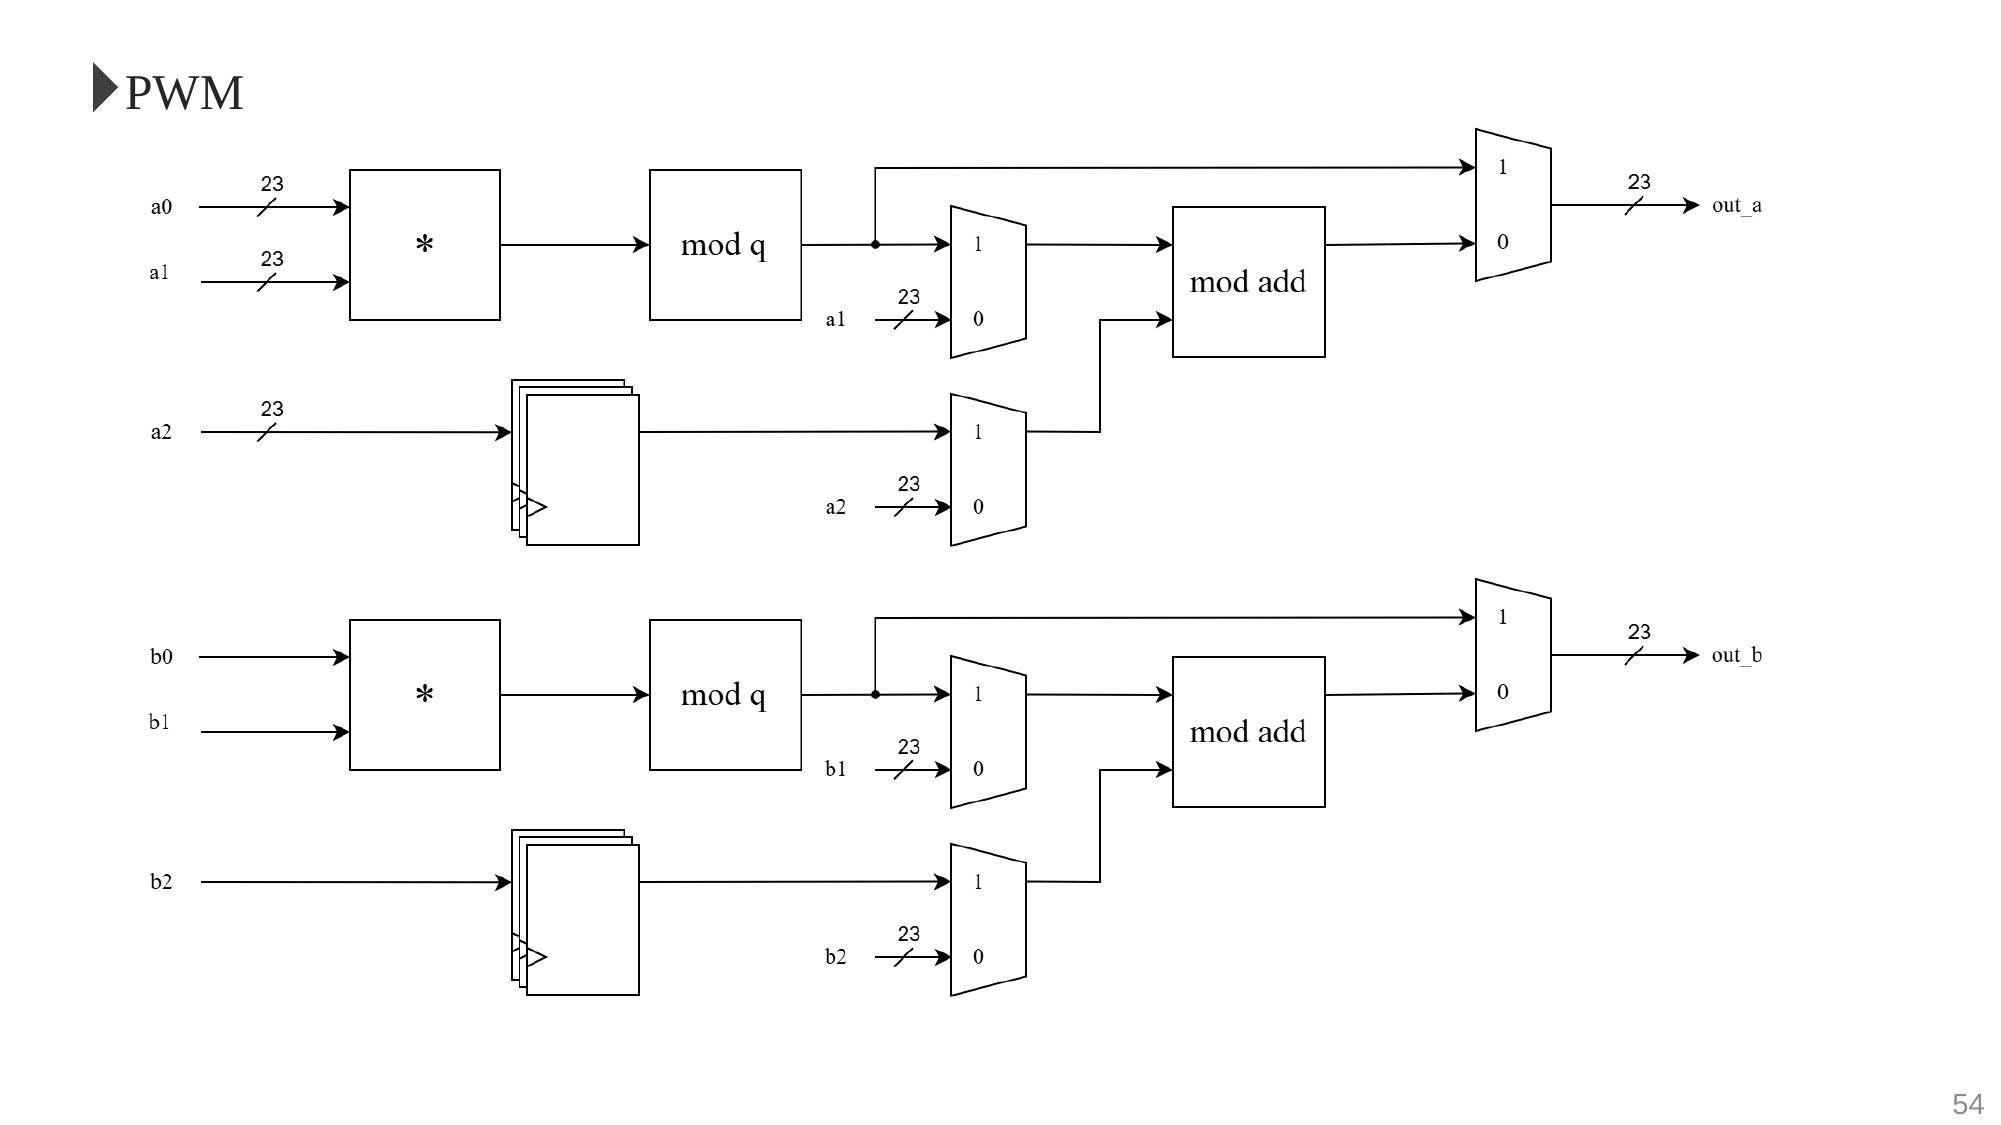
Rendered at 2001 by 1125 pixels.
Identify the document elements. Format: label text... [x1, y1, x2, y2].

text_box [93, 52, 261, 129]
slide_number 54 [1550, 1072, 2000, 1125]
picture [121, 127, 1775, 997]
